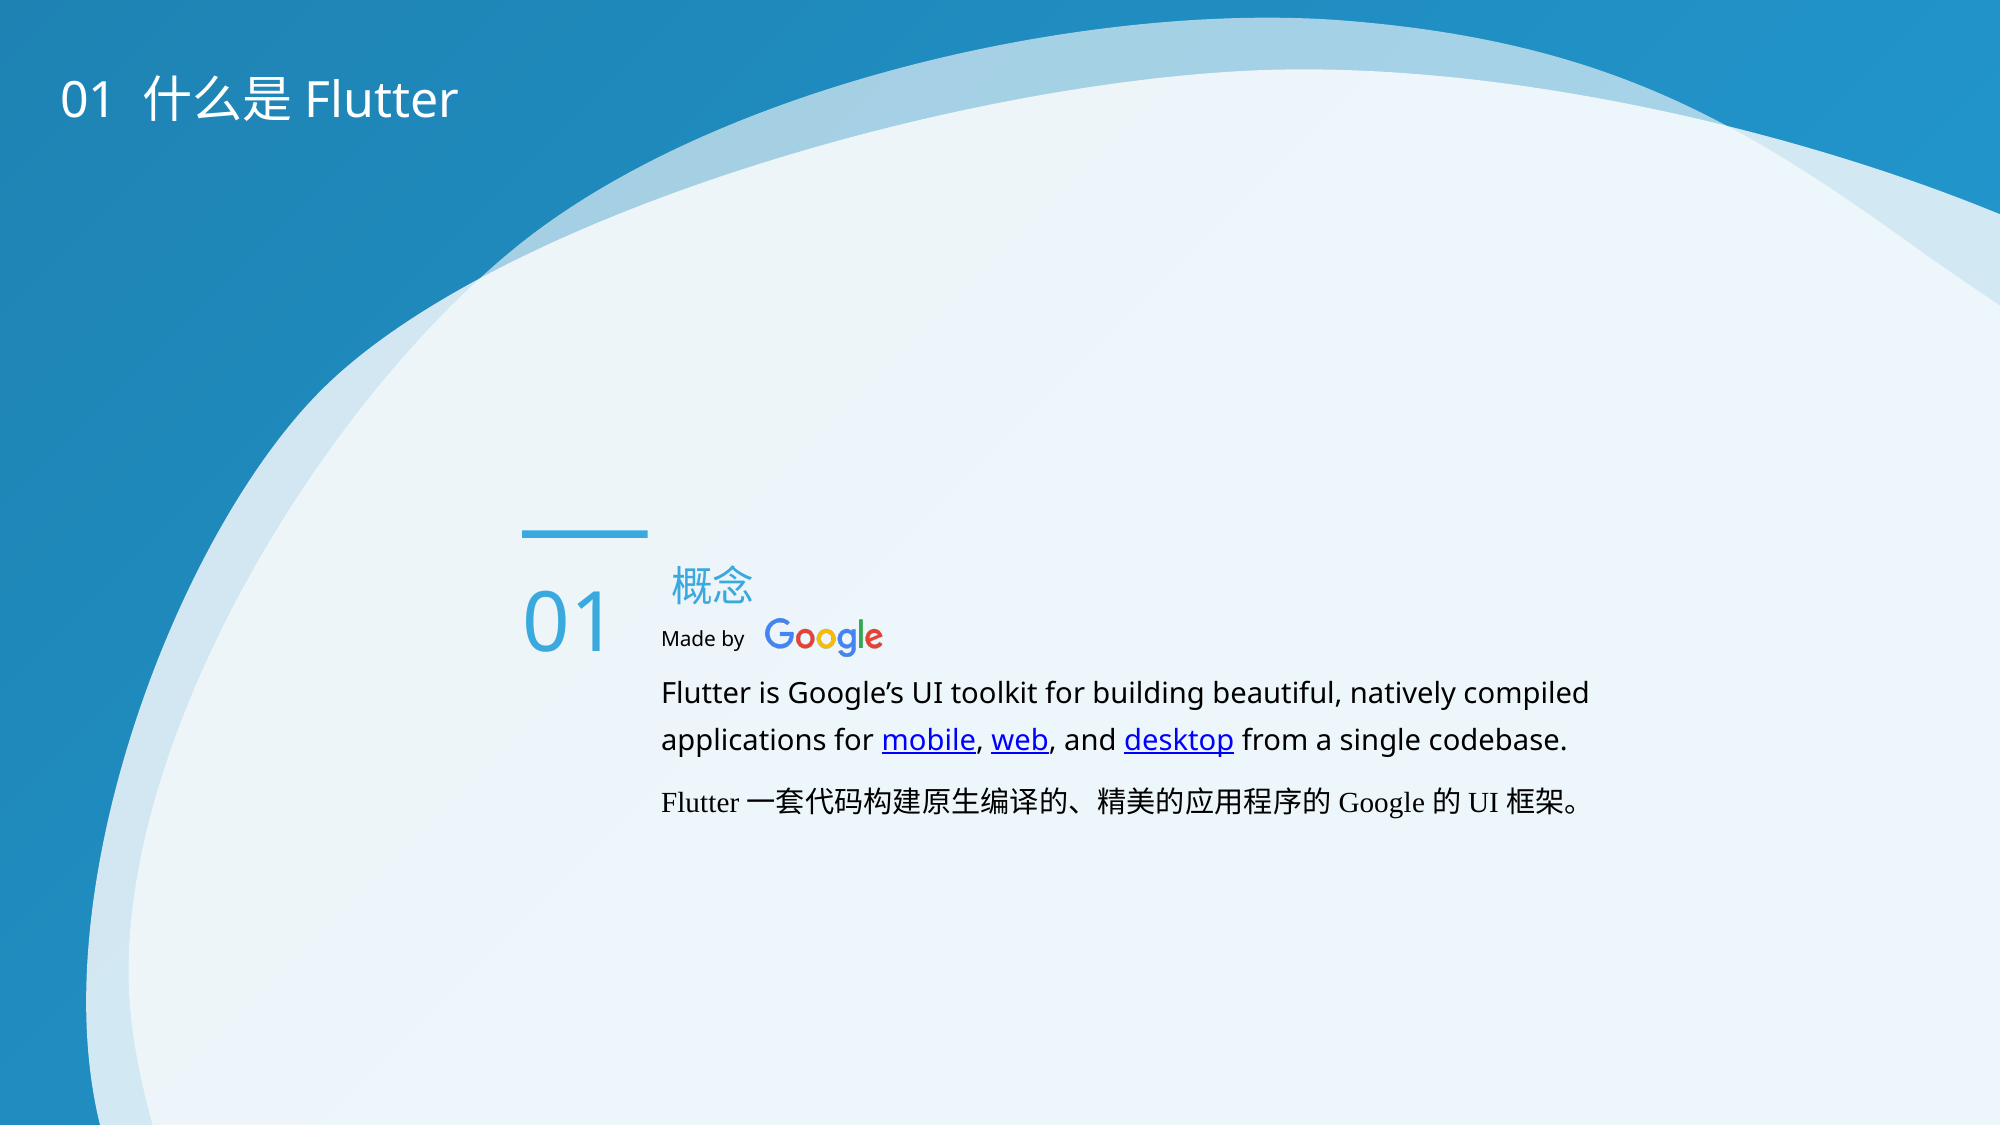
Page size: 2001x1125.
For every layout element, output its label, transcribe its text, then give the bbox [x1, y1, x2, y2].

text_box 概念 [663, 537, 763, 618]
list 01 什么是Flutter [52, 41, 924, 162]
picture [764, 618, 883, 657]
text_box 01 [515, 530, 626, 676]
text_box [626, 530, 648, 538]
text_box Made by Flutter is Google’s UI toolkit for building beautiful, natively compiled applications for mobile, web, and desktop from a single codebase. Flutter一套代码构建原生编译的、精美的应用程序的Google的UI框架。 [653, 611, 1712, 826]
